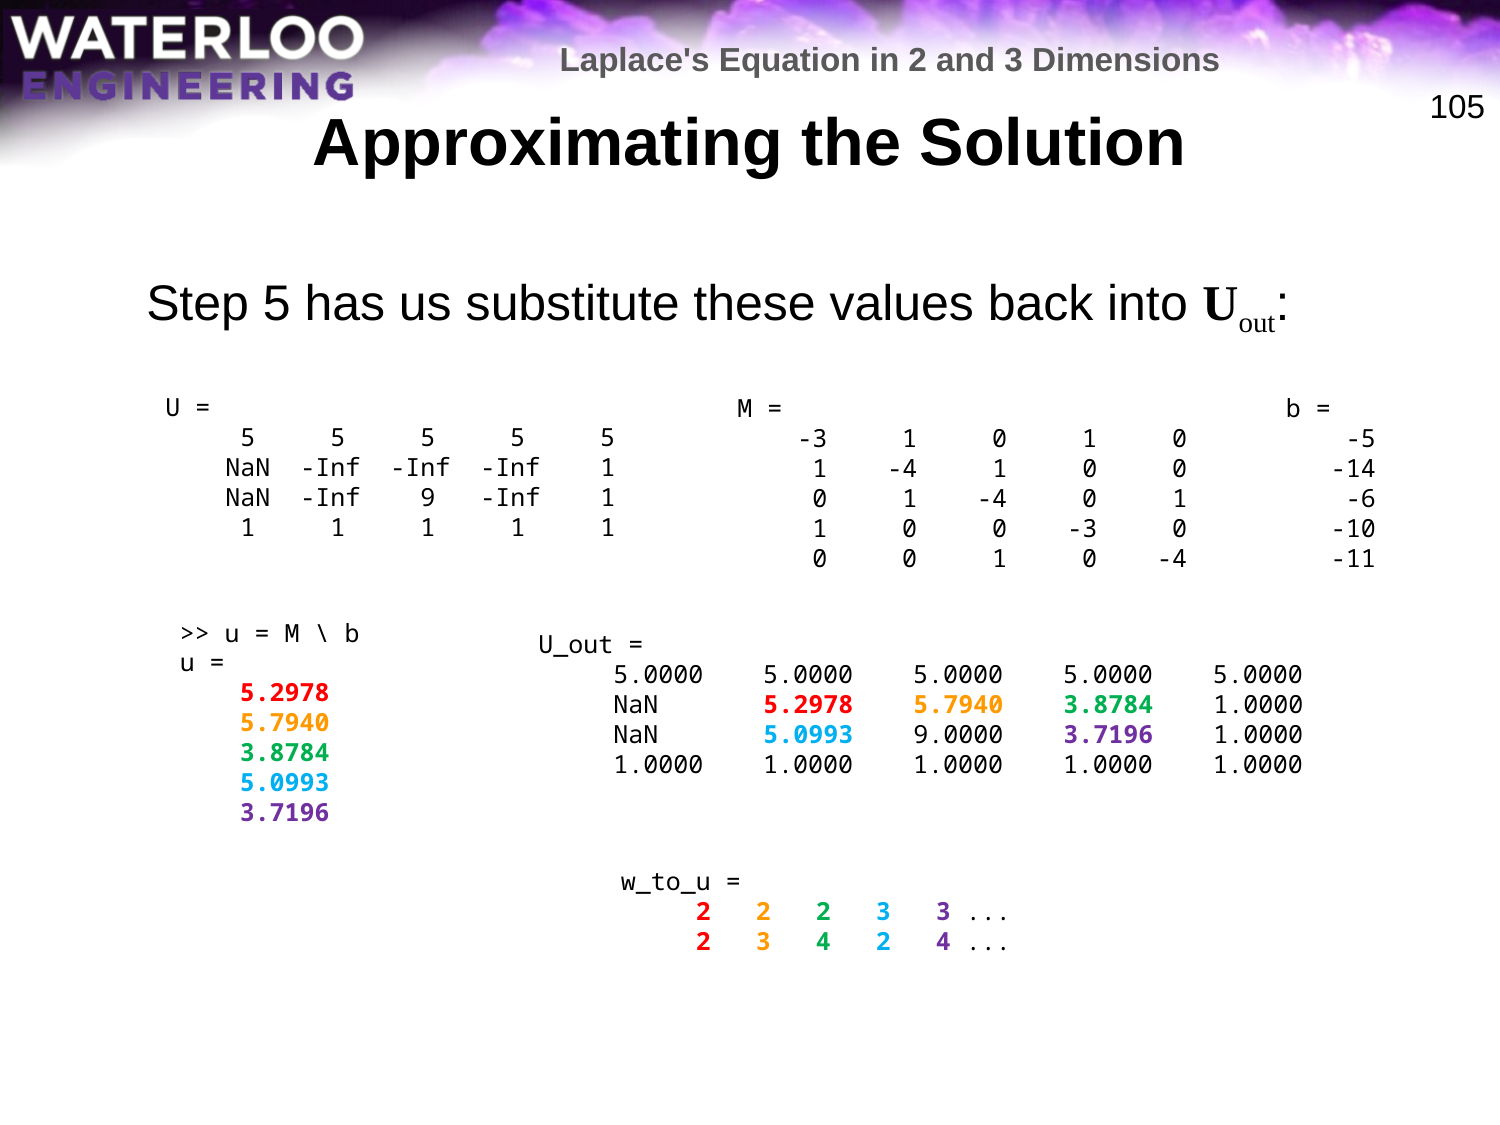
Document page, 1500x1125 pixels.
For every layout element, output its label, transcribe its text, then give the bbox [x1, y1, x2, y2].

picture [0, 0, 1500, 1125]
text_box M = -3 1 0 1 0 1 -4 1 0 0 0 1 -4 0 1 1 0 0 -3 0 0 0 1 0 -4 [722, 385, 1203, 580]
text_box U = 5 5 5 5 5 NaN -Inf -Inf -Inf 1 NaN -Inf 9 -Inf 1 1 1 1 1 1 [150, 384, 631, 549]
text_box >> u = M \ b u = 5.2978 5.7940 3.8784 5.0993 3.7196 [165, 609, 375, 834]
footer Laplace's Equation in 2 and 3 Dimensions [535, 31, 1236, 74]
title Approximating the Solution [74, 44, 1426, 233]
text_box b = -5 -14 -6 -10 -11 [1271, 385, 1391, 580]
slide_number 105 [1371, 73, 1500, 134]
list Step 5 has us substitute these values back into Uout: [74, 262, 1448, 1006]
text_box w_to_u = 2 2 2 3 3 ... 2 3 4 2 4 ... [606, 857, 1041, 963]
text_box U_out = 5.0000 5.0000 5.0000 5.0000 5.0000 NaN 5.2978 5.7940 3.8784 1.0000 NaN 5.0993 9.0000 3.7196 1.0000 1.0000 1.0000 1.0000 1.0000 1.0000 [523, 621, 1318, 787]
